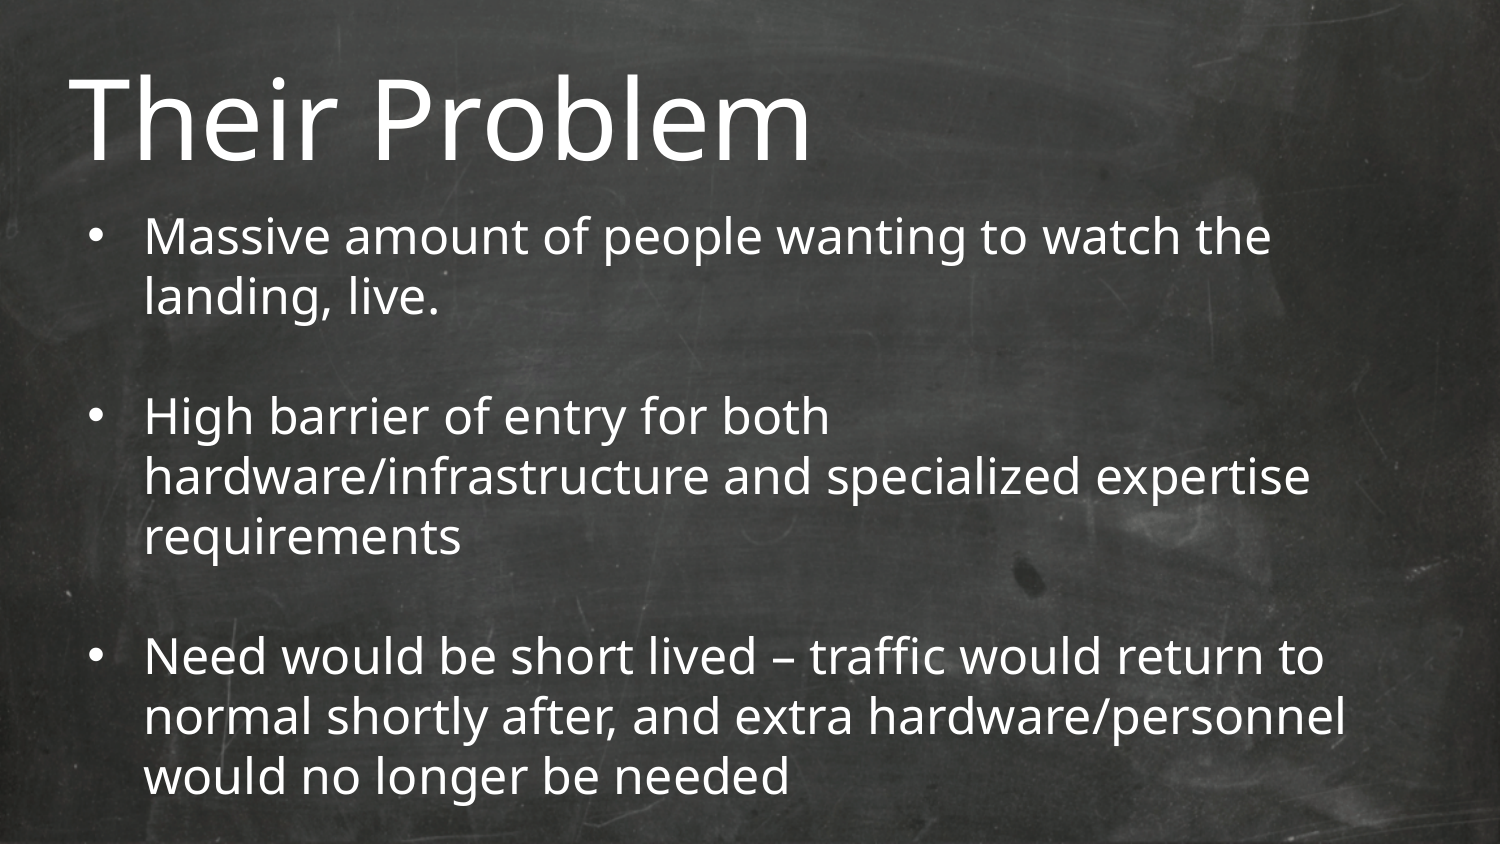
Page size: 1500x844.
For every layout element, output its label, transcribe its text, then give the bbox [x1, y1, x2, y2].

text_box Massive amount of people wanting to watch the landing, live. High barrier of entry for both hardware/infrastructure and specialized expertise requirements Need would be short lived – traffic would return to normal shortly after, and extra hardware/personnel would no longer be needed [72, 196, 1423, 812]
picture [0, 0, 1500, 844]
title Their Problem [65, 59, 1439, 143]
